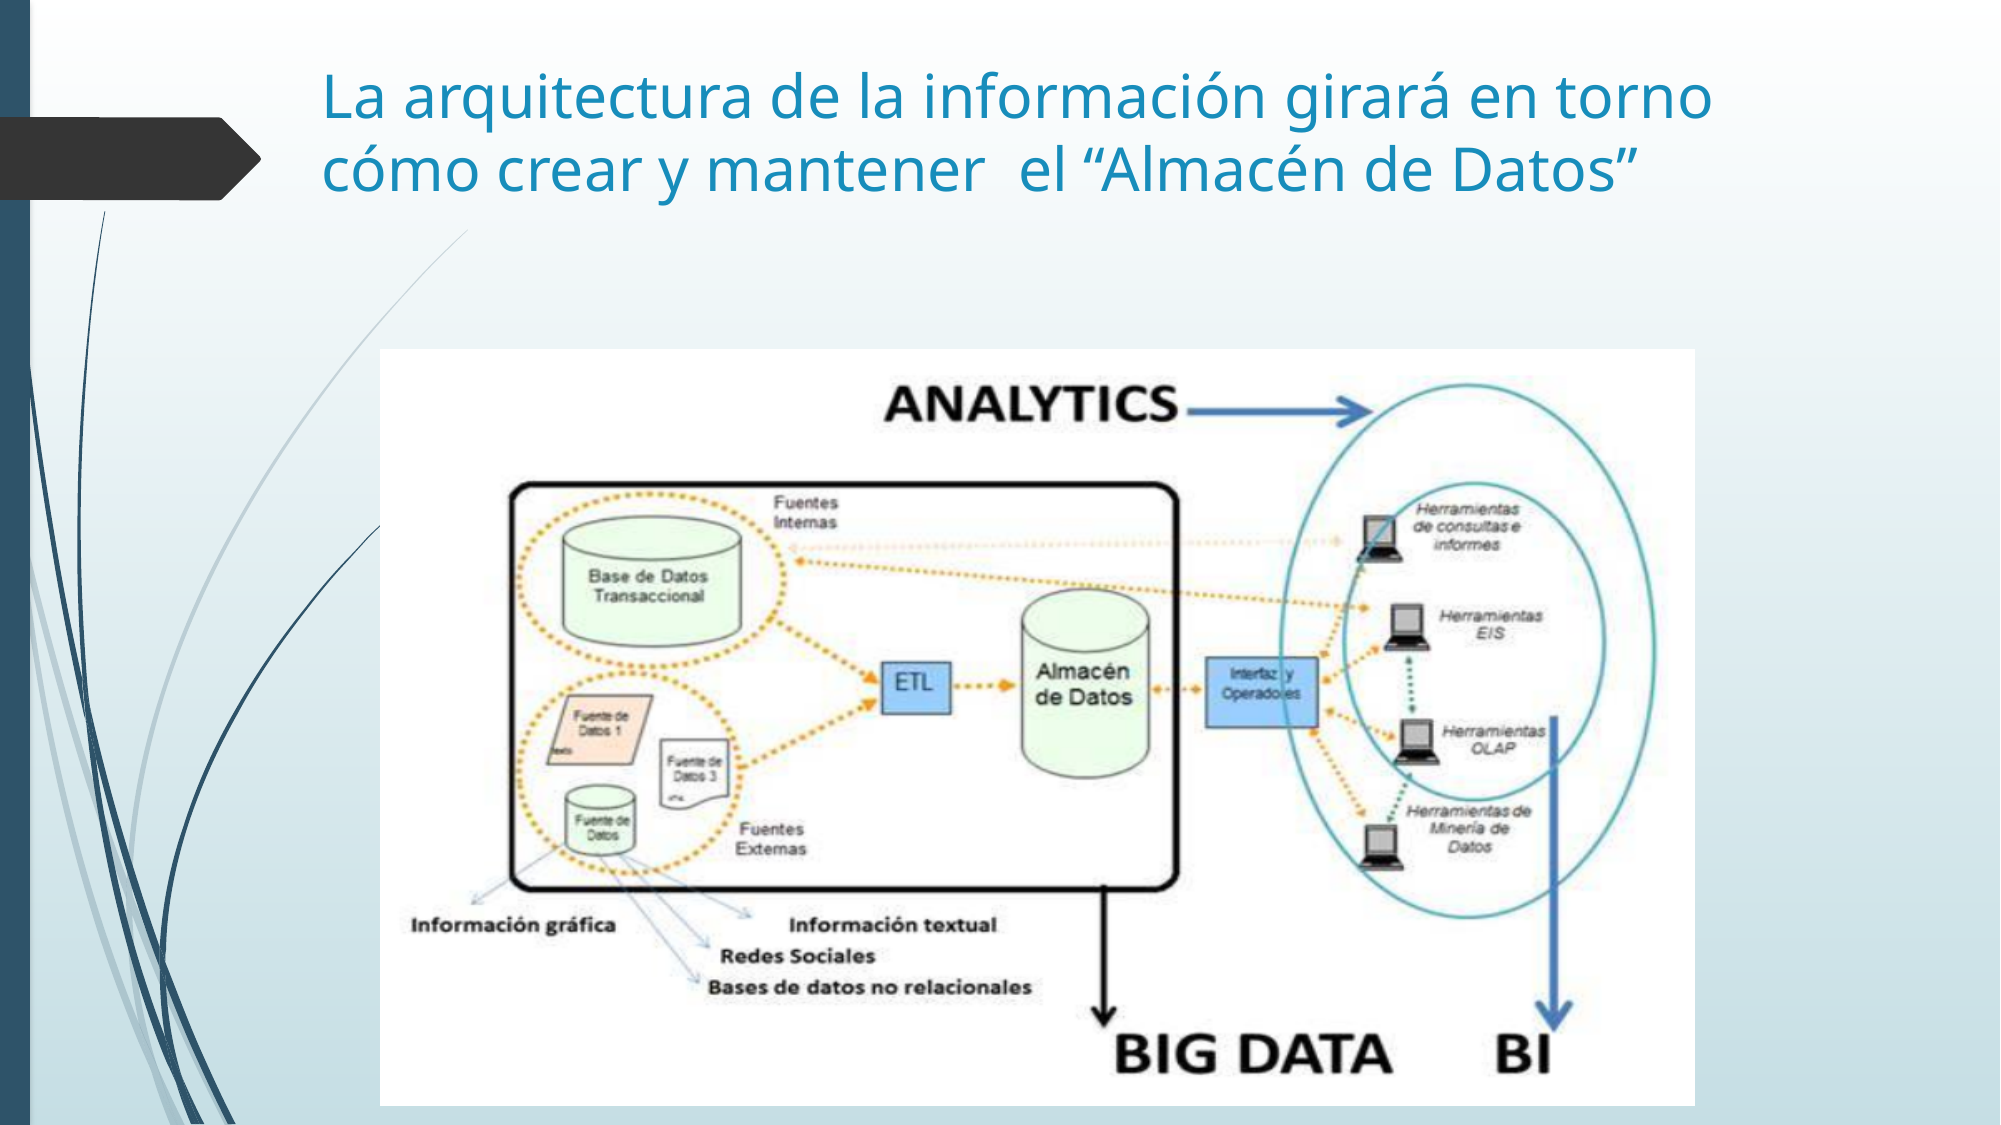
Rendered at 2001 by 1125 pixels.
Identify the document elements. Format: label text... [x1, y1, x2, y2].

picture [380, 349, 1696, 1107]
title La arquitectura de la información girará en torno cómo crear y mantener el “Almacén de Datos” [306, 50, 1769, 261]
